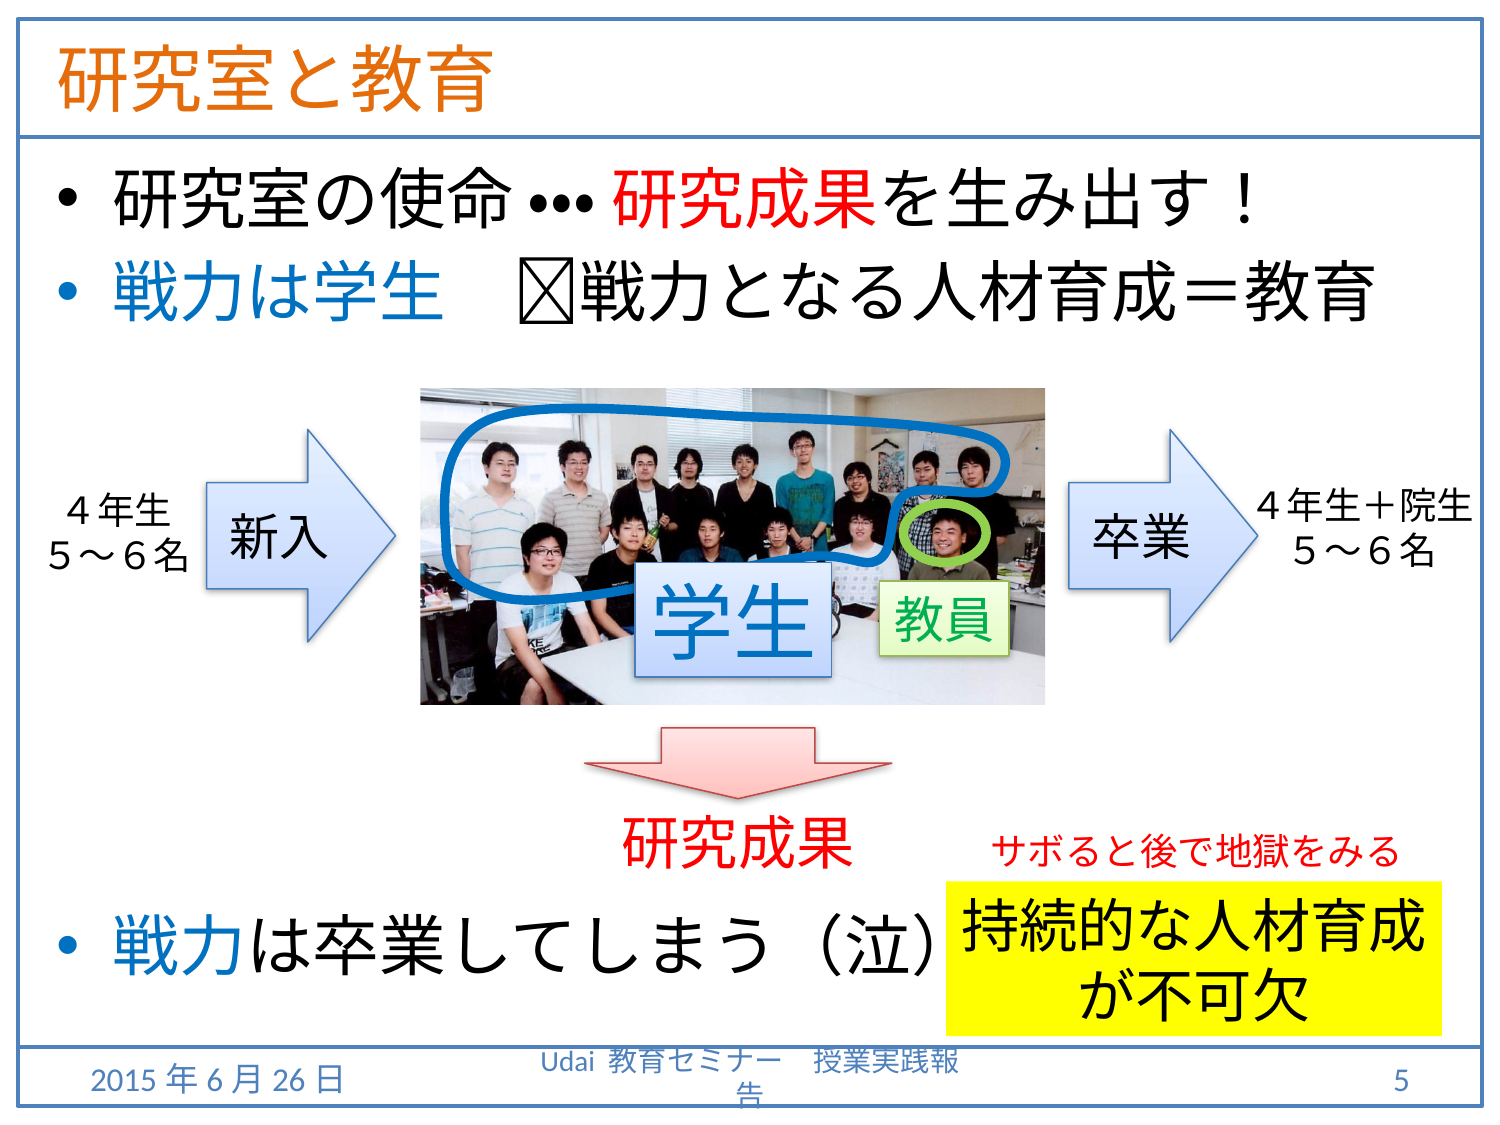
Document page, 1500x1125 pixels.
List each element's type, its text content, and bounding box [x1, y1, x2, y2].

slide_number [75, 1049, 425, 1106]
text_box 卒業 [1068, 428, 1234, 643]
text_box 持続的な人材育成 が不可欠 [946, 881, 1442, 1037]
text_box ４年生 ５～６名 [26, 479, 206, 585]
list 研究室の使命 ・・・ 研究成果を生み出す！ 戦力は学生 戦力となる人材育成＝教育 戦力は卒業してしまう（泣）  [41, 149, 1459, 1035]
slide_number 5 [1074, 1049, 1425, 1106]
picture [420, 388, 1046, 705]
text_box ４年生＋院生 ５～６名 [1234, 475, 1489, 580]
footer Udai 教育セミナー 授業実践報告 [512, 1049, 988, 1106]
text_box 研究成果 [606, 798, 870, 884]
title 研究室と教育 [41, 25, 1459, 130]
text_box 新入 [205, 428, 397, 643]
text_box サボると後で地獄をみる [975, 820, 1418, 881]
text_box [583, 727, 893, 798]
